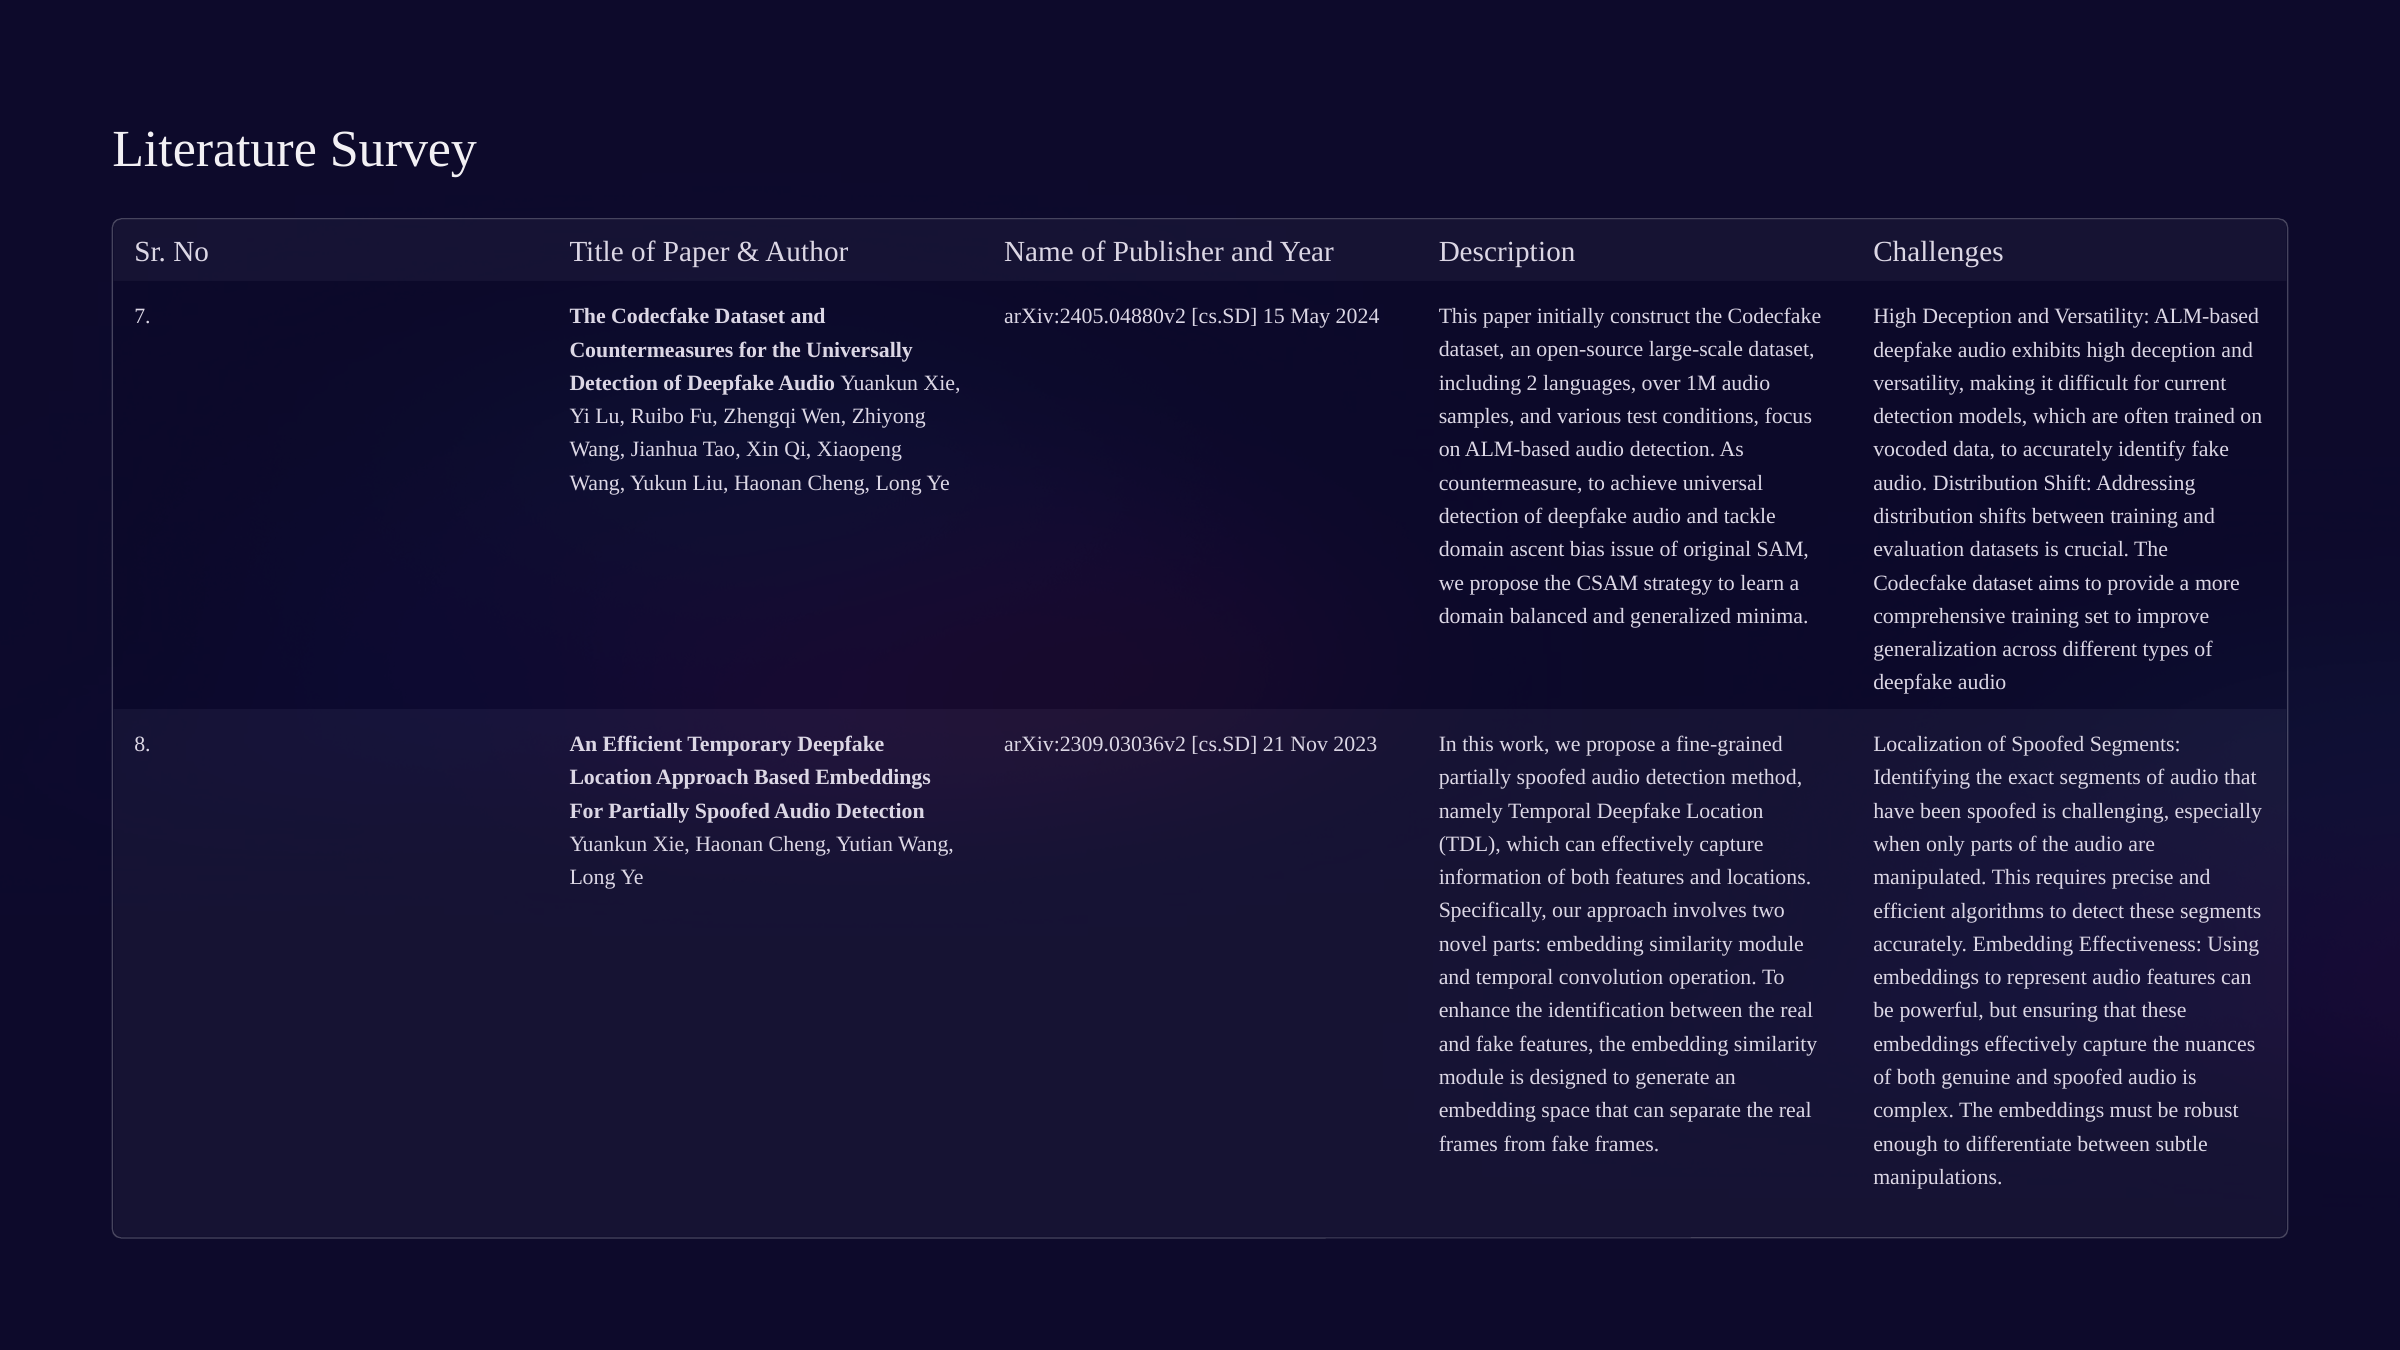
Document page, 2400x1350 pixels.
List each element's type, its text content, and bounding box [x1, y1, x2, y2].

text_box In this work, we propose a fine-grained partially spoofed audio detection method, namely Temporal Deepfake Location (TDL), which can effectively capture information of both features and locations. Specifically, our approach involves two novel parts: embedding similarity module and temporal convolution operation. To enhance the identification between the real and fake features, the embedding similarity module is designed to generate an embedding space that can separate the real frames from fake frames. [1438, 722, 1831, 1157]
text_box Challenges [1873, 233, 2266, 268]
text_box Literature Survey [112, 111, 762, 178]
text_box 7. [134, 294, 527, 329]
text_box An Efficient Temporary Deepfake Location Approach Based Embeddings For Partially Spoofed Audio Detection Yuankun Xie, Haonan Cheng, Yutian Wang, Long Ye [569, 722, 962, 890]
text_box [113, 220, 2287, 280]
text_box arXiv:2309.03036v2 [cs.SD] 21 Nov 2023 [1004, 722, 1396, 756]
text_box Description [1438, 233, 1831, 268]
text_box [113, 280, 2287, 708]
text_box 8. [134, 722, 527, 756]
text_box Localization of Spoofed Segments: Identifying the exact segments of audio that have been spoofed is challenging, especially when only parts of the audio are manipulated. This requires precise and efficient algorithms to detect these segments accurately. Embedding Effectiveness: Using embeddings to represent audio features can be powerful, but ensuring that these embeddings effectively capture the nuances of both genuine and spoofed audio is complex. The embeddings must be robust enough to differentiate between subtle manipulations. [1873, 722, 2266, 1223]
text_box Sr. No [134, 233, 527, 268]
text_box Name of Publisher and Year [1004, 233, 1396, 268]
text_box [113, 708, 2287, 1237]
text_box Title of Paper & Author [569, 233, 962, 268]
text_box The Codecfake Dataset and Countermeasures for the Universally Detection of Deepfake Audio Yuankun Xie, Yi Lu, Ruibo Fu, Zhengqi Wen, Zhiyong Wang, Jianhua Tao, Xin Qi, Xiaopeng Wang, Yukun Liu, Haonan Cheng, Long Ye [569, 294, 962, 495]
text_box This paper initially construct the Codecfake dataset, an open-source large-scale dataset, including 2 languages, over 1M audio samples, and various test conditions, focus on ALM-based audio detection. As countermeasure, to achieve universal detection of deepfake audio and tackle domain ascent bias issue of original SAM, we propose the CSAM strategy to learn a domain balanced and generalized minima. [1438, 294, 1831, 662]
text_box High Deception and Versatility: ALM-based deepfake audio exhibits high deception and versatility, making it difficult for current detection models, which are often trained on vocoded data, to accurately identify fake audio. Distribution Shift: Addressing distribution shifts between training and evaluation datasets is crucial. The Codecfake dataset aims to provide a more comprehensive training set to improve generalization across different types of deepfake audio [1873, 294, 2266, 696]
text_box arXiv:2405.04880v2 [cs.SD] 15 May 2024 [1004, 294, 1396, 329]
